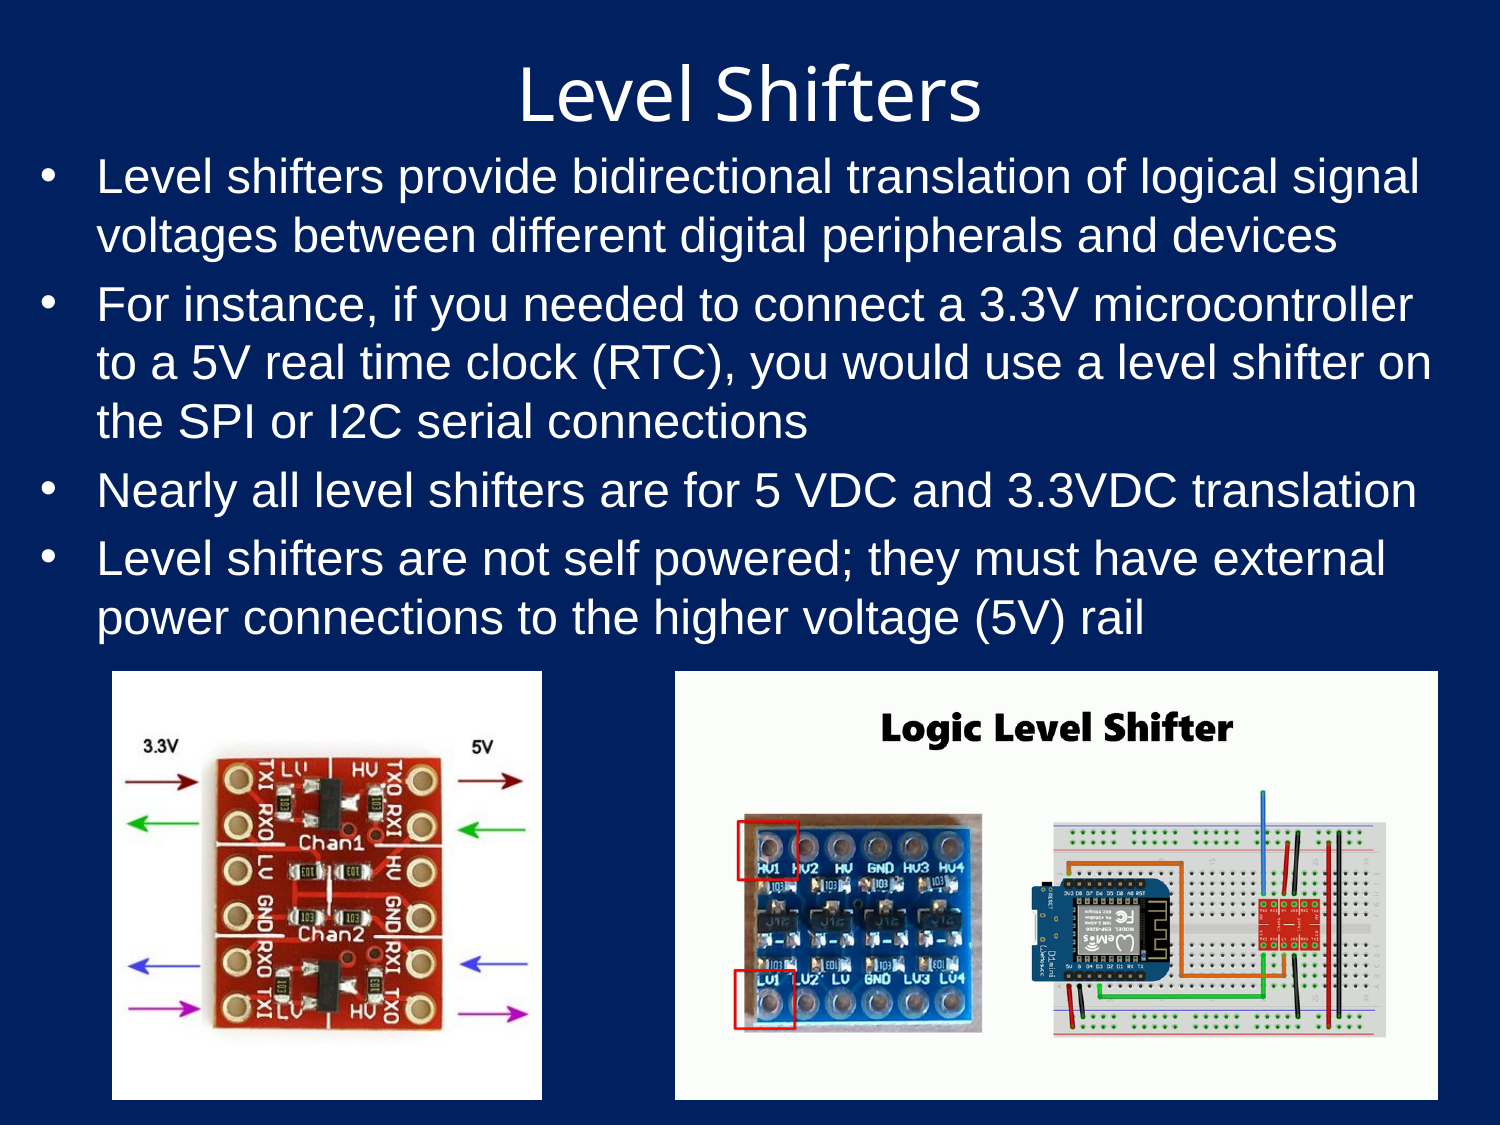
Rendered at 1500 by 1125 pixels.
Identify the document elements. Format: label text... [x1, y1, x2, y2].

picture [112, 670, 542, 1101]
picture [674, 670, 1438, 1101]
title Level Shifters [75, 45, 1425, 137]
list Level shifters provide bidirectional translation of logical signal voltages between different digital peripherals and devices For instance, if you needed to connect a 3.3V microcontroller to a 5V real time clock (RTC), you would use a level shifter on the SPI or I2C serial connections Nearly all level shifters are for 5 VDC and 3.3VDC translation Level shifters are not self powered; they must have external power connections to the higher voltage (5V) rail [24, 137, 1450, 525]
